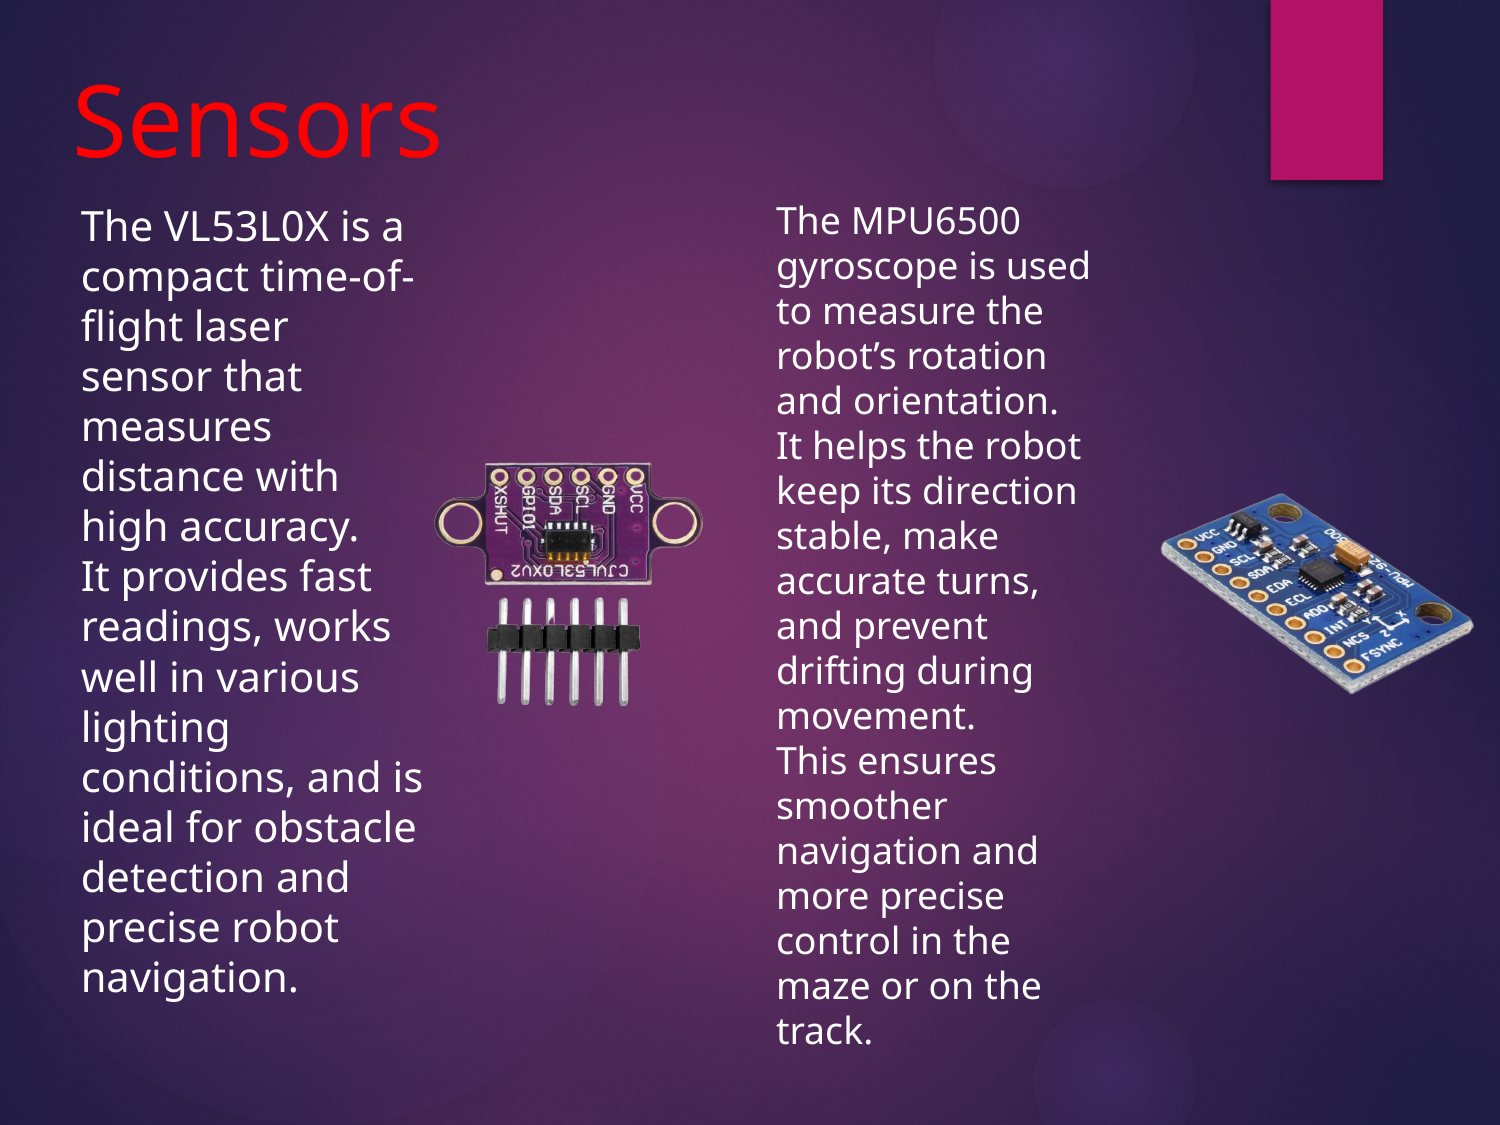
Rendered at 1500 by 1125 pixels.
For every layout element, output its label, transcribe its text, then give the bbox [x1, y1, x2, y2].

text_box [26, 730, 722, 1108]
picture [414, 422, 731, 746]
title Sensors [57, 50, 1215, 280]
list The VL53L0X is a compact time-of-flight laser sensor that measures distance with high accuracy. It provides fast readings, works well in various lighting conditions, and is ideal for obstacle detection and precise robot navigation. [65, 192, 444, 1027]
text_box The MPU6500 gyroscope is used to measure the robot’s rotation and orientation. It helps the robot keep its direction stable, make accurate turns, and prevent drifting during movement. This ensures smoother navigation and more precise control in the maze or on the track. [761, 189, 1124, 1060]
picture [1077, 341, 1500, 826]
